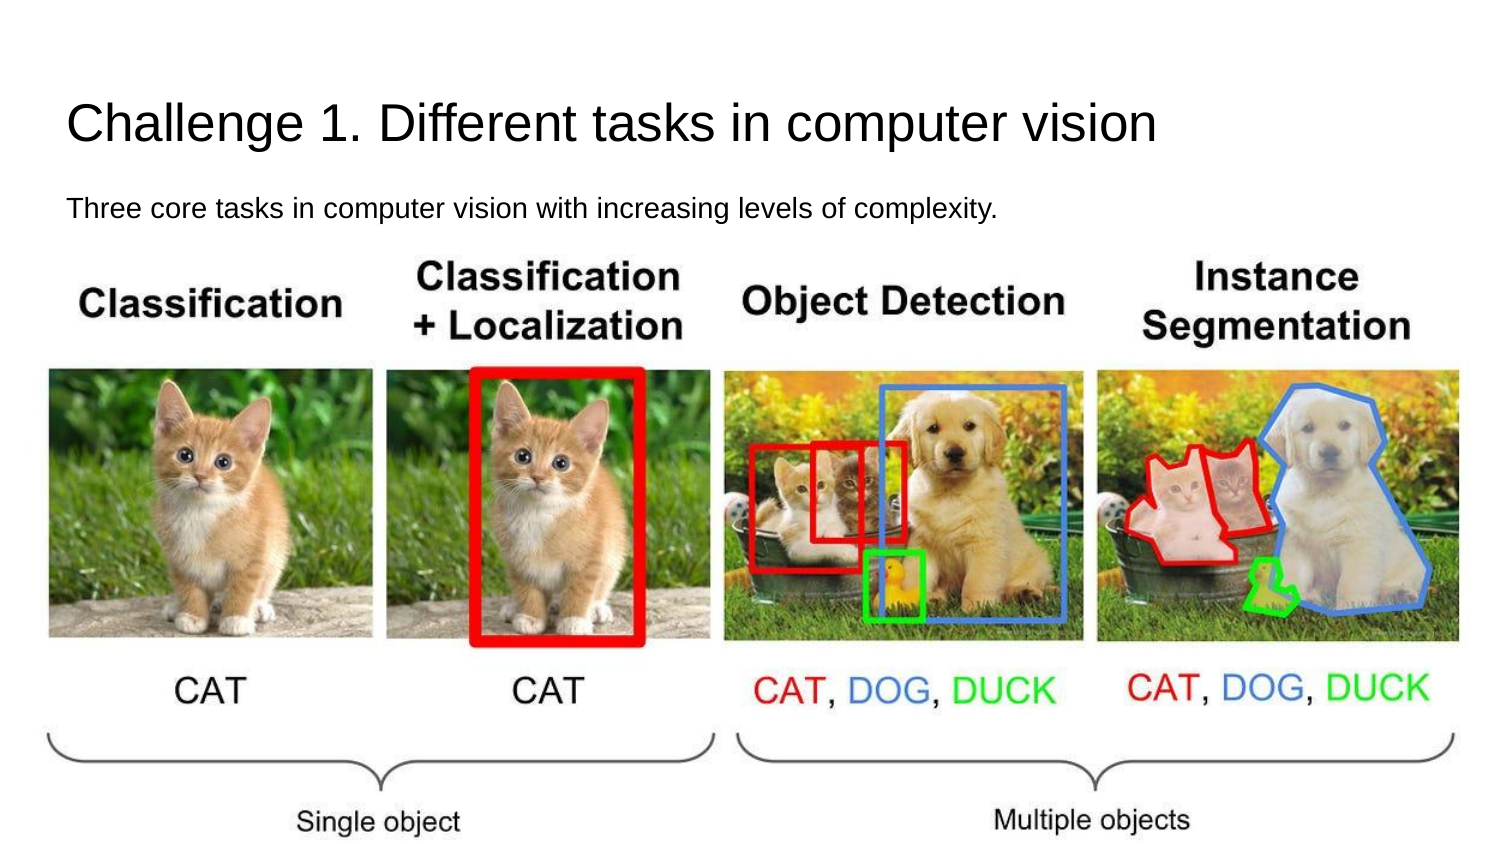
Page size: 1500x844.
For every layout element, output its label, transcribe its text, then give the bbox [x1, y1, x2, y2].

list Three core tasks in computer vision with increasing levels of complexity. [51, 139, 1449, 243]
title Challenge 1. Different tasks in computer vision [51, 72, 1449, 139]
picture [29, 244, 1471, 844]
